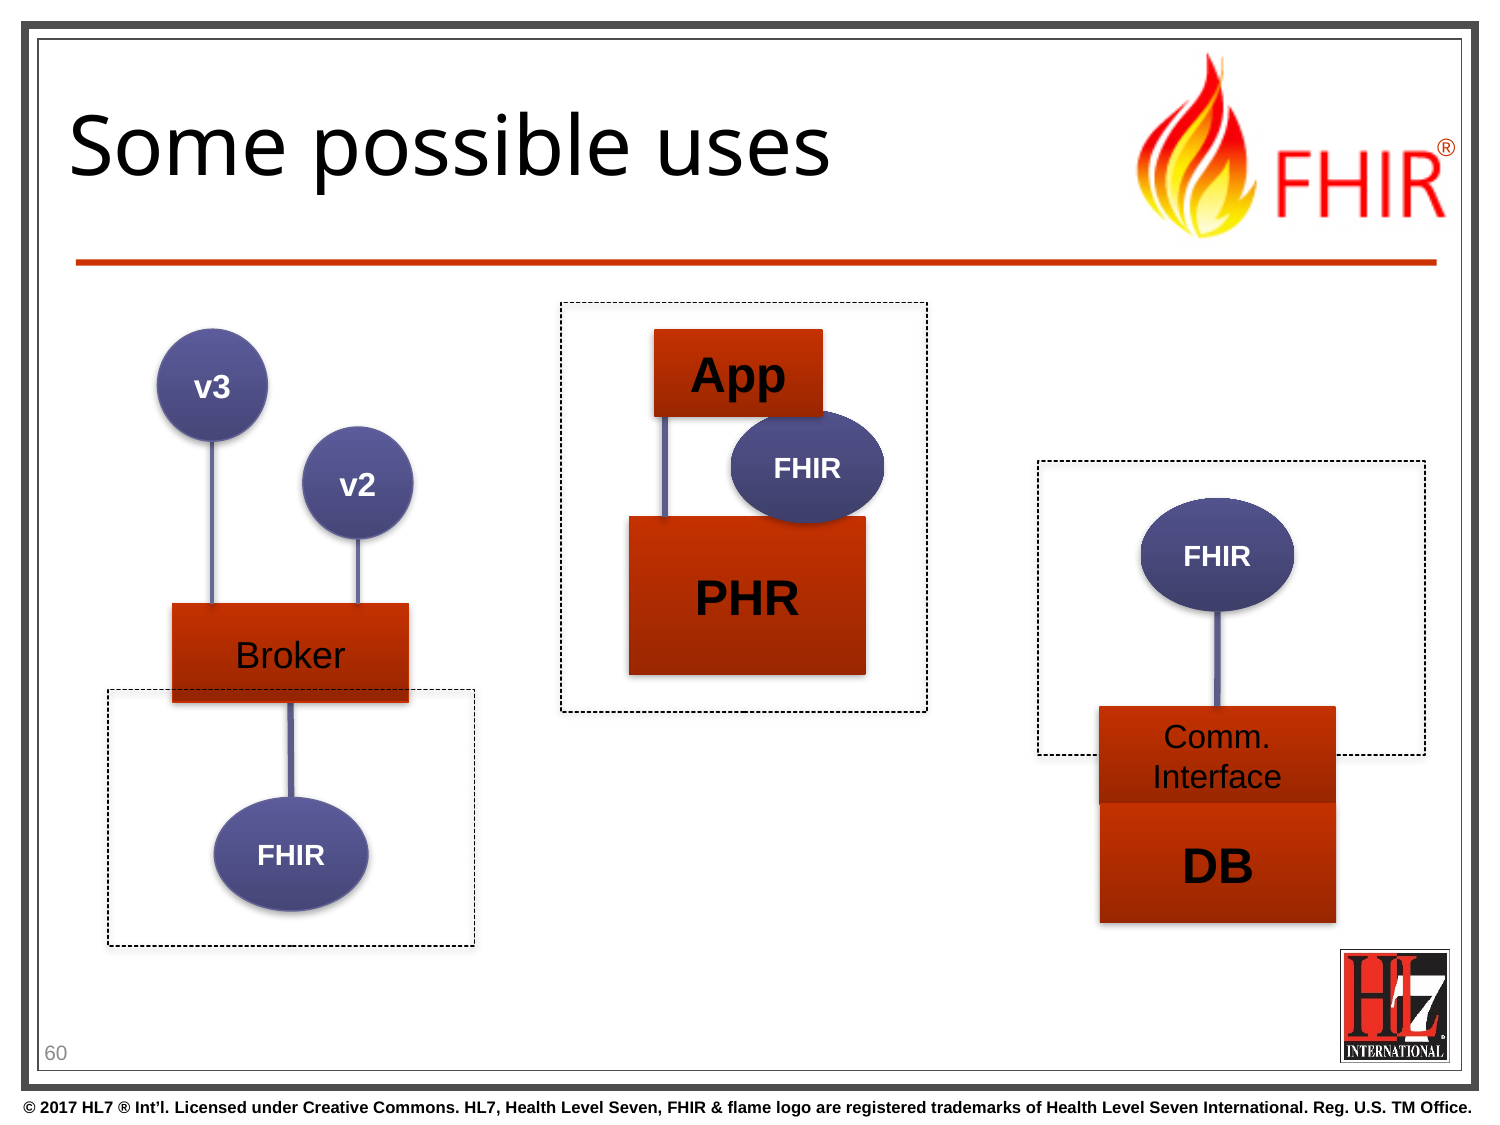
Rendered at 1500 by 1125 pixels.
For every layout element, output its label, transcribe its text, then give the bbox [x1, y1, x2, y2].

text_box App [654, 329, 823, 417]
picture [1340, 949, 1450, 1063]
text_box DB [1099, 803, 1337, 923]
picture [1124, 42, 1458, 249]
text_box FHIR [730, 411, 885, 524]
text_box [302, 426, 414, 605]
text_box [560, 302, 928, 713]
title Some possible uses [53, 54, 1128, 249]
slide_number 60 [29, 1034, 148, 1071]
text_box Broker [172, 603, 409, 687]
text_box [107, 688, 475, 947]
text_box FHIR [1140, 498, 1295, 612]
text_box [1037, 460, 1426, 756]
text_box Comm. Interface [1099, 706, 1336, 802]
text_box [157, 328, 268, 605]
